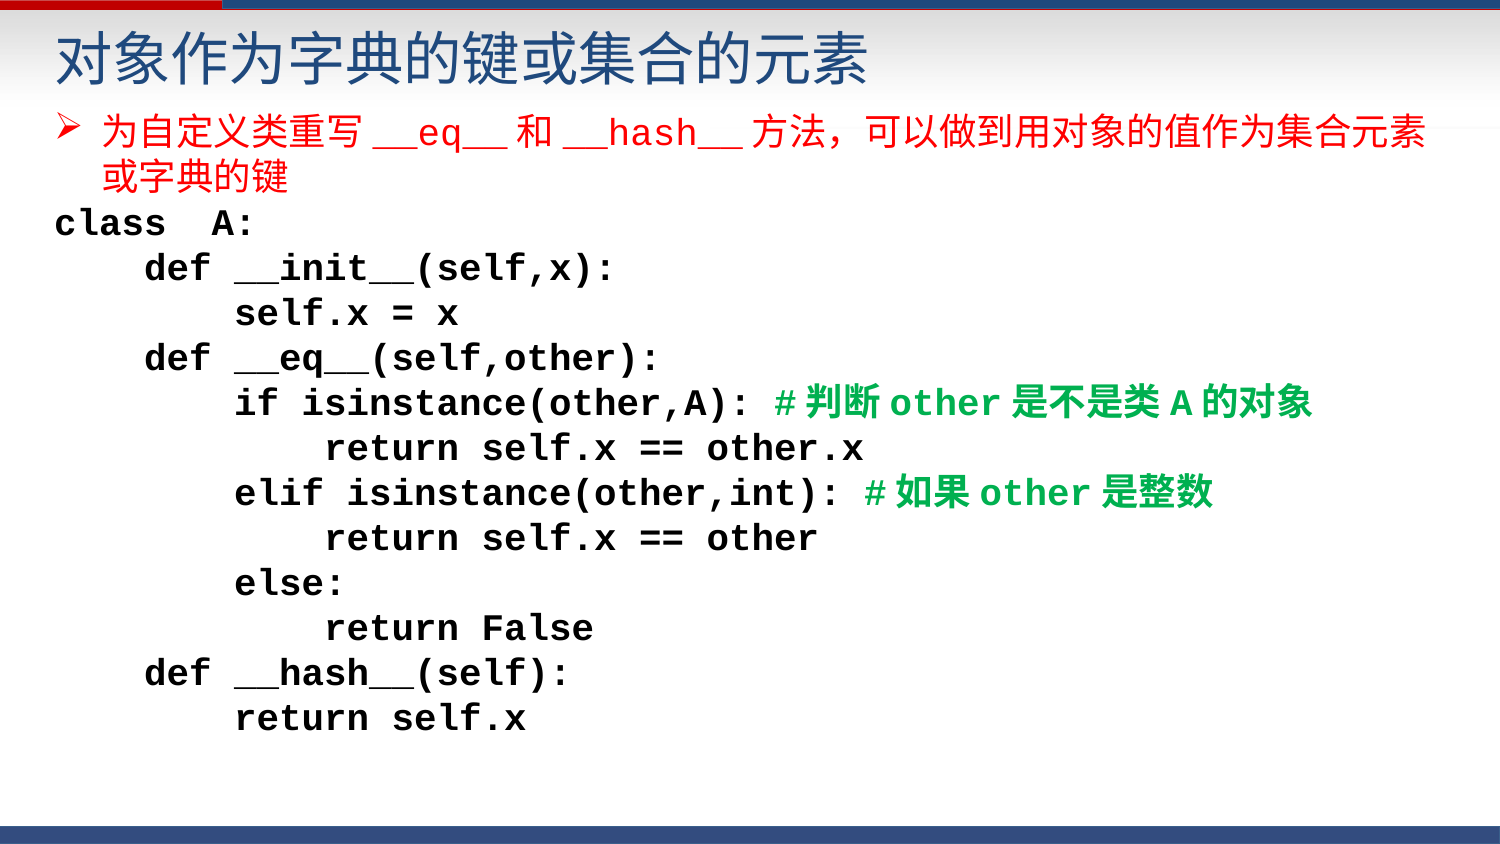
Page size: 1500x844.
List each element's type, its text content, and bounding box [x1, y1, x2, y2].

text_box 对象作为字典的键或集合的元素 [39, 15, 1445, 100]
text_box 为自定义类重写__eq__和__hash__方法，可以做到用对象的值作为集合元素或字典的键 class A: def __init__(self,x): self.x = x def __eq__(self,other): if isinstance(other,A): #判断other是不是类A的对象 return self.x == other.x elif isinstance(other,int): #如果other是整数 return self.x == other else: return False def __hash__(self): return self.x [39, 100, 1469, 746]
picture [0, 10, 1500, 129]
